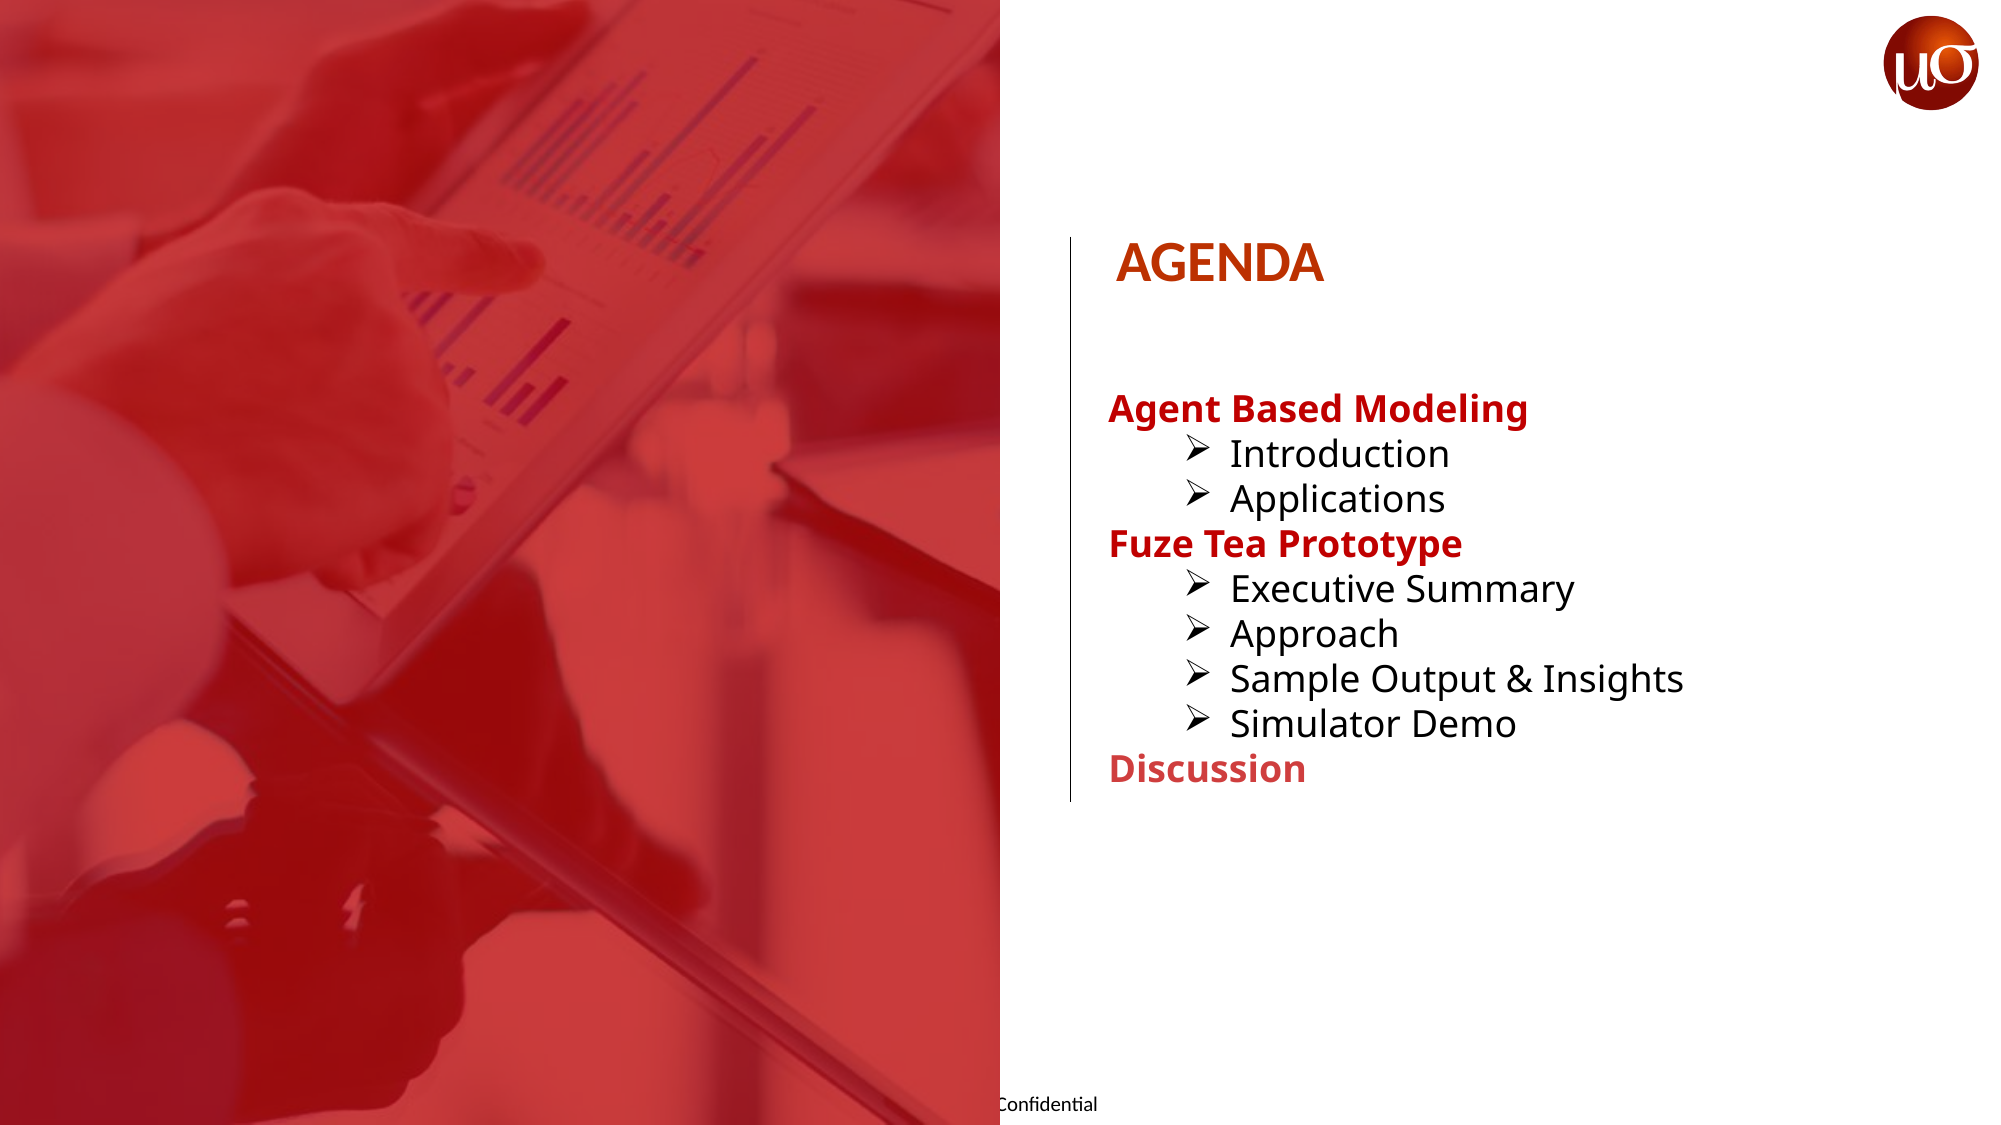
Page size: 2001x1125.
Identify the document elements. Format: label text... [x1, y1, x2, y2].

picture [1866, 11, 1995, 115]
text_box AGENDA [1101, 215, 1745, 301]
text_box Agent Based Modeling Introduction Applications Fuze Tea Prototype Executive Summary Approach Sample Output & Insights Simulator Demo Discussion [1093, 377, 1700, 798]
